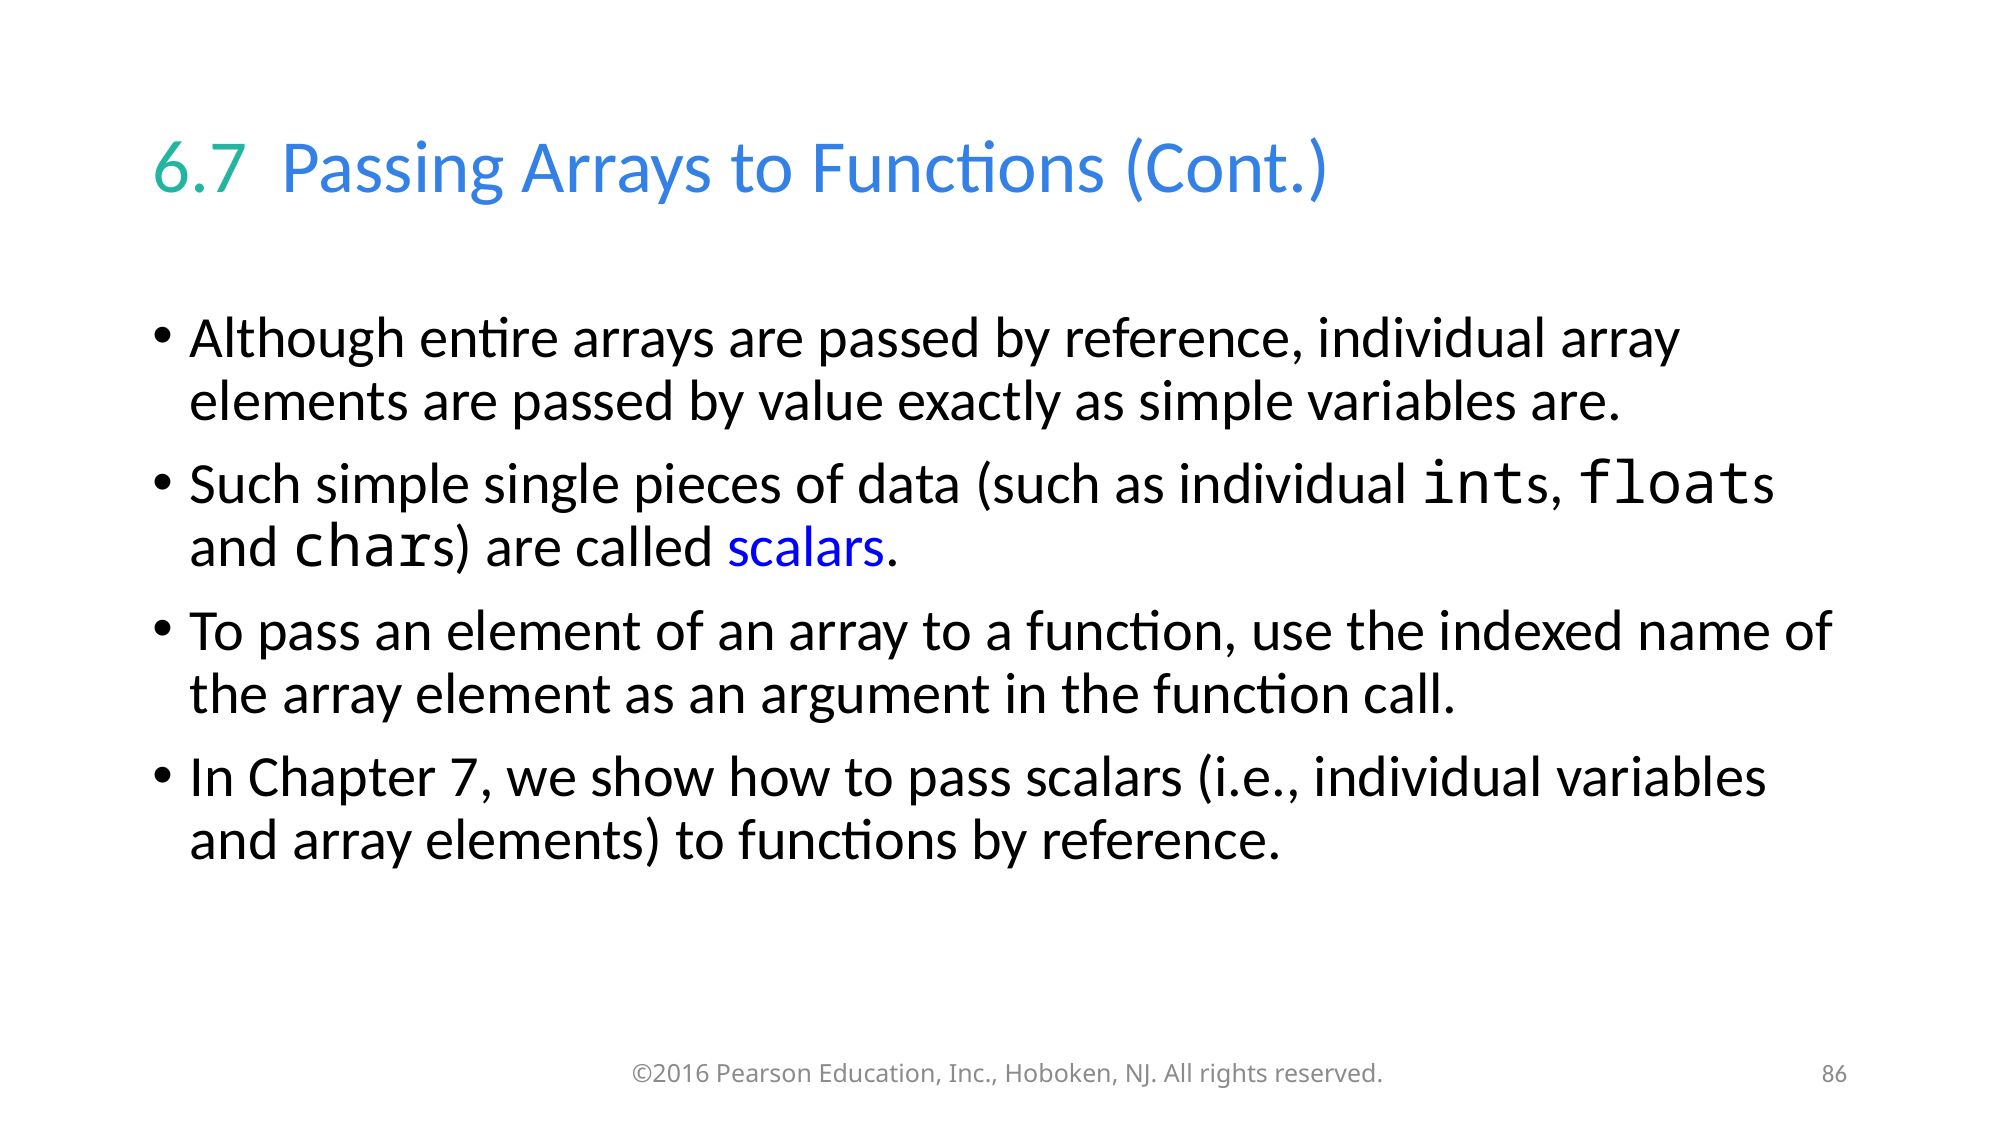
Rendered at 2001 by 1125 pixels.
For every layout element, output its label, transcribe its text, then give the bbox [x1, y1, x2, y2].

footer ©2016 Pearson Education, Inc., Hoboken, NJ. All rights reserved. [483, 1042, 1412, 1103]
list Although entire arrays are passed by reference, individual array elements are passed by value exactly as simple variables are. Such simple single pieces of data (such as individual ints, floats and chars) are called scalars. To pass an element of an array to a function, use the indexed name of the array element as an argument in the function call. In Chapter 7, we show how to pass scalars (i.e., individual variables and array elements) to functions by reference. [137, 299, 1863, 1014]
title 6.7 Passing Arrays to Functions (Cont.) [137, 59, 1863, 278]
slide_number 86 [1412, 1042, 1863, 1103]
